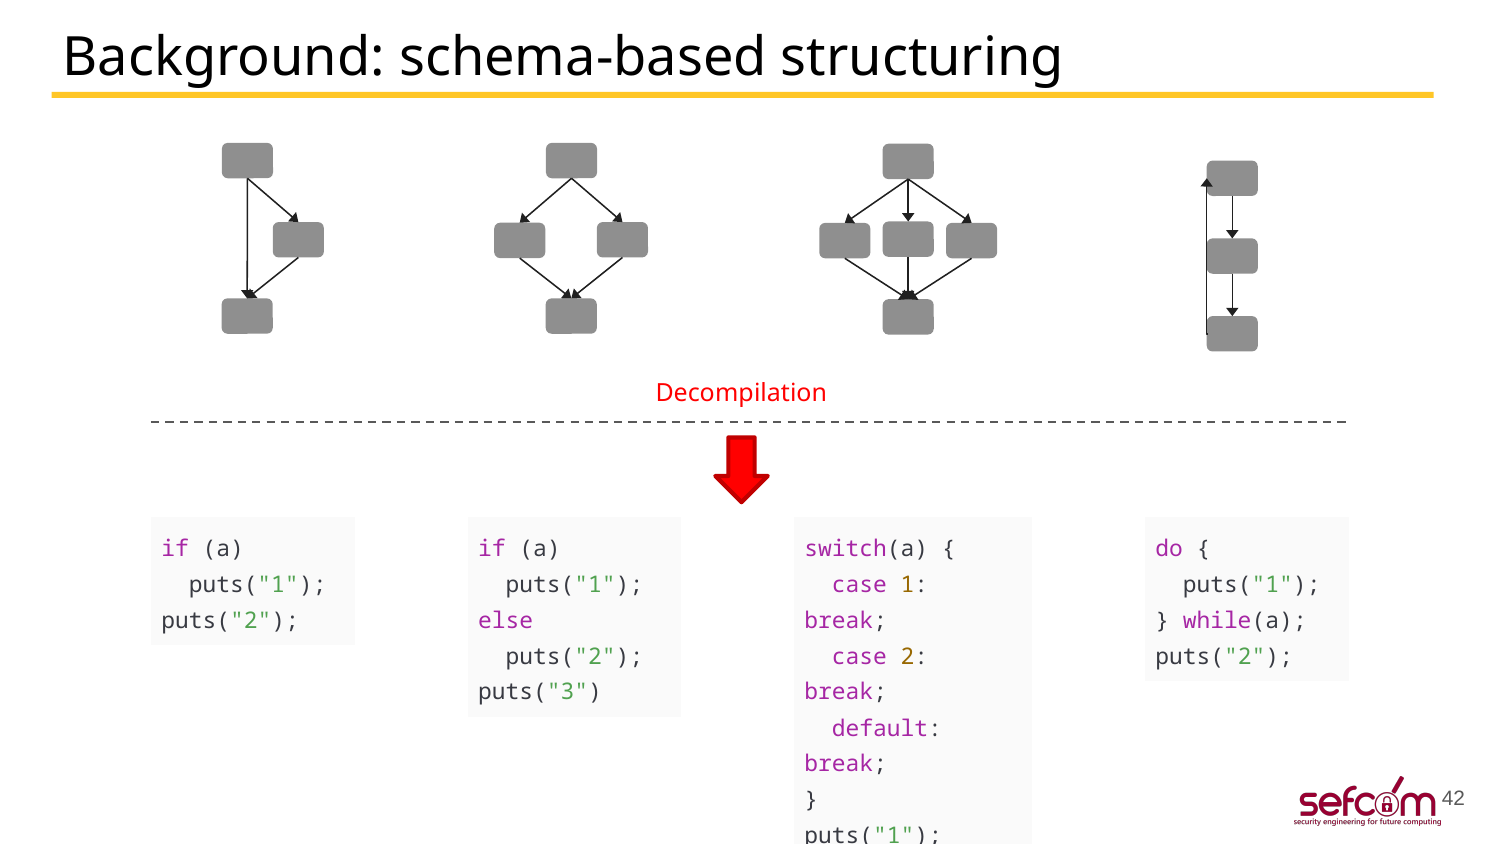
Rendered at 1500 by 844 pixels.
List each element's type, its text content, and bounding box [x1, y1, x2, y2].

text_box [882, 307, 934, 335]
text_box Background: schema-based structuring [51, 16, 1434, 83]
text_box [910, 258, 972, 300]
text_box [248, 178, 299, 223]
text_box [494, 222, 546, 259]
text_box [713, 435, 770, 505]
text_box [150, 516, 1350, 726]
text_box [844, 258, 909, 300]
text_box [1206, 316, 1258, 352]
text_box [221, 142, 274, 179]
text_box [1206, 178, 1210, 335]
text_box [882, 230, 934, 256]
text_box [1206, 160, 1258, 197]
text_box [574, 178, 623, 223]
text_box [545, 142, 598, 176]
text_box [272, 222, 324, 258]
slide_number 42 [1389, 764, 1480, 830]
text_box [572, 257, 623, 299]
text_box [519, 178, 572, 223]
text_box [545, 307, 597, 334]
text_box [1215, 238, 1258, 274]
text_box [596, 222, 649, 258]
text_box Decompilation [638, 369, 845, 415]
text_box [519, 257, 572, 299]
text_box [908, 178, 972, 224]
text_box [882, 143, 934, 177]
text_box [246, 257, 299, 299]
text_box [819, 222, 871, 259]
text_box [844, 178, 906, 224]
text_box [221, 298, 273, 334]
picture [1294, 776, 1442, 827]
text_box [51, 91, 1434, 98]
text_box [946, 222, 998, 259]
